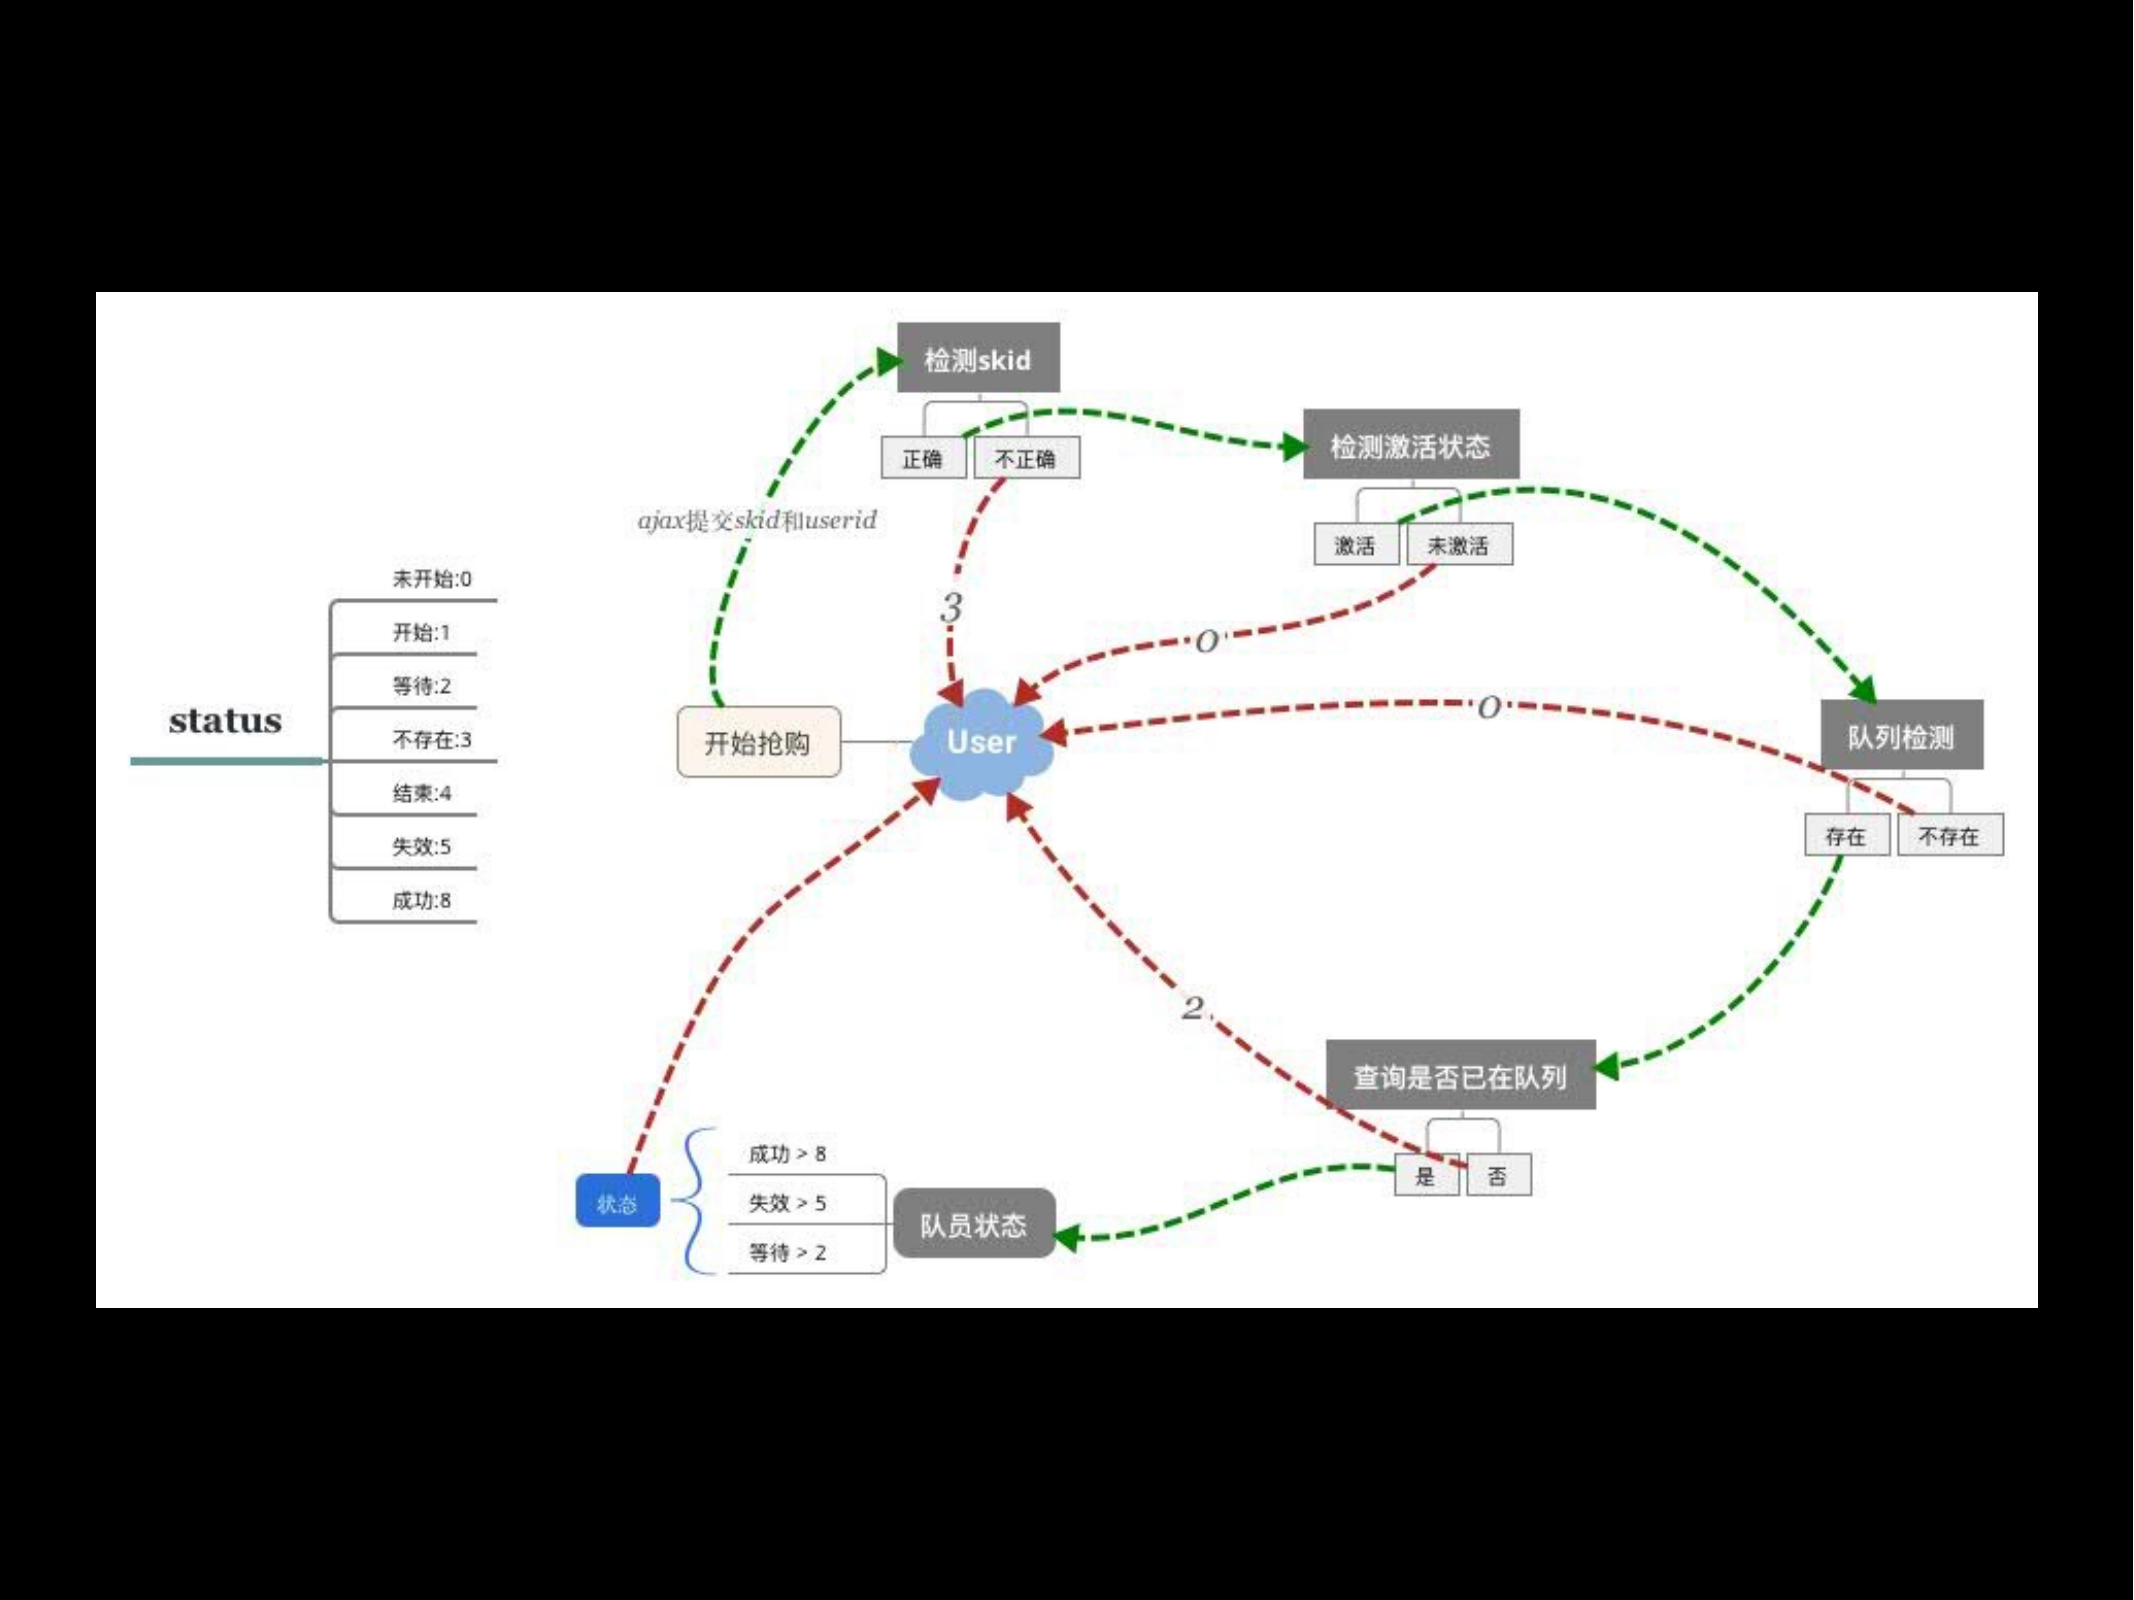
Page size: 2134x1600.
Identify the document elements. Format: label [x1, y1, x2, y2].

picture [95, 291, 2038, 1309]
